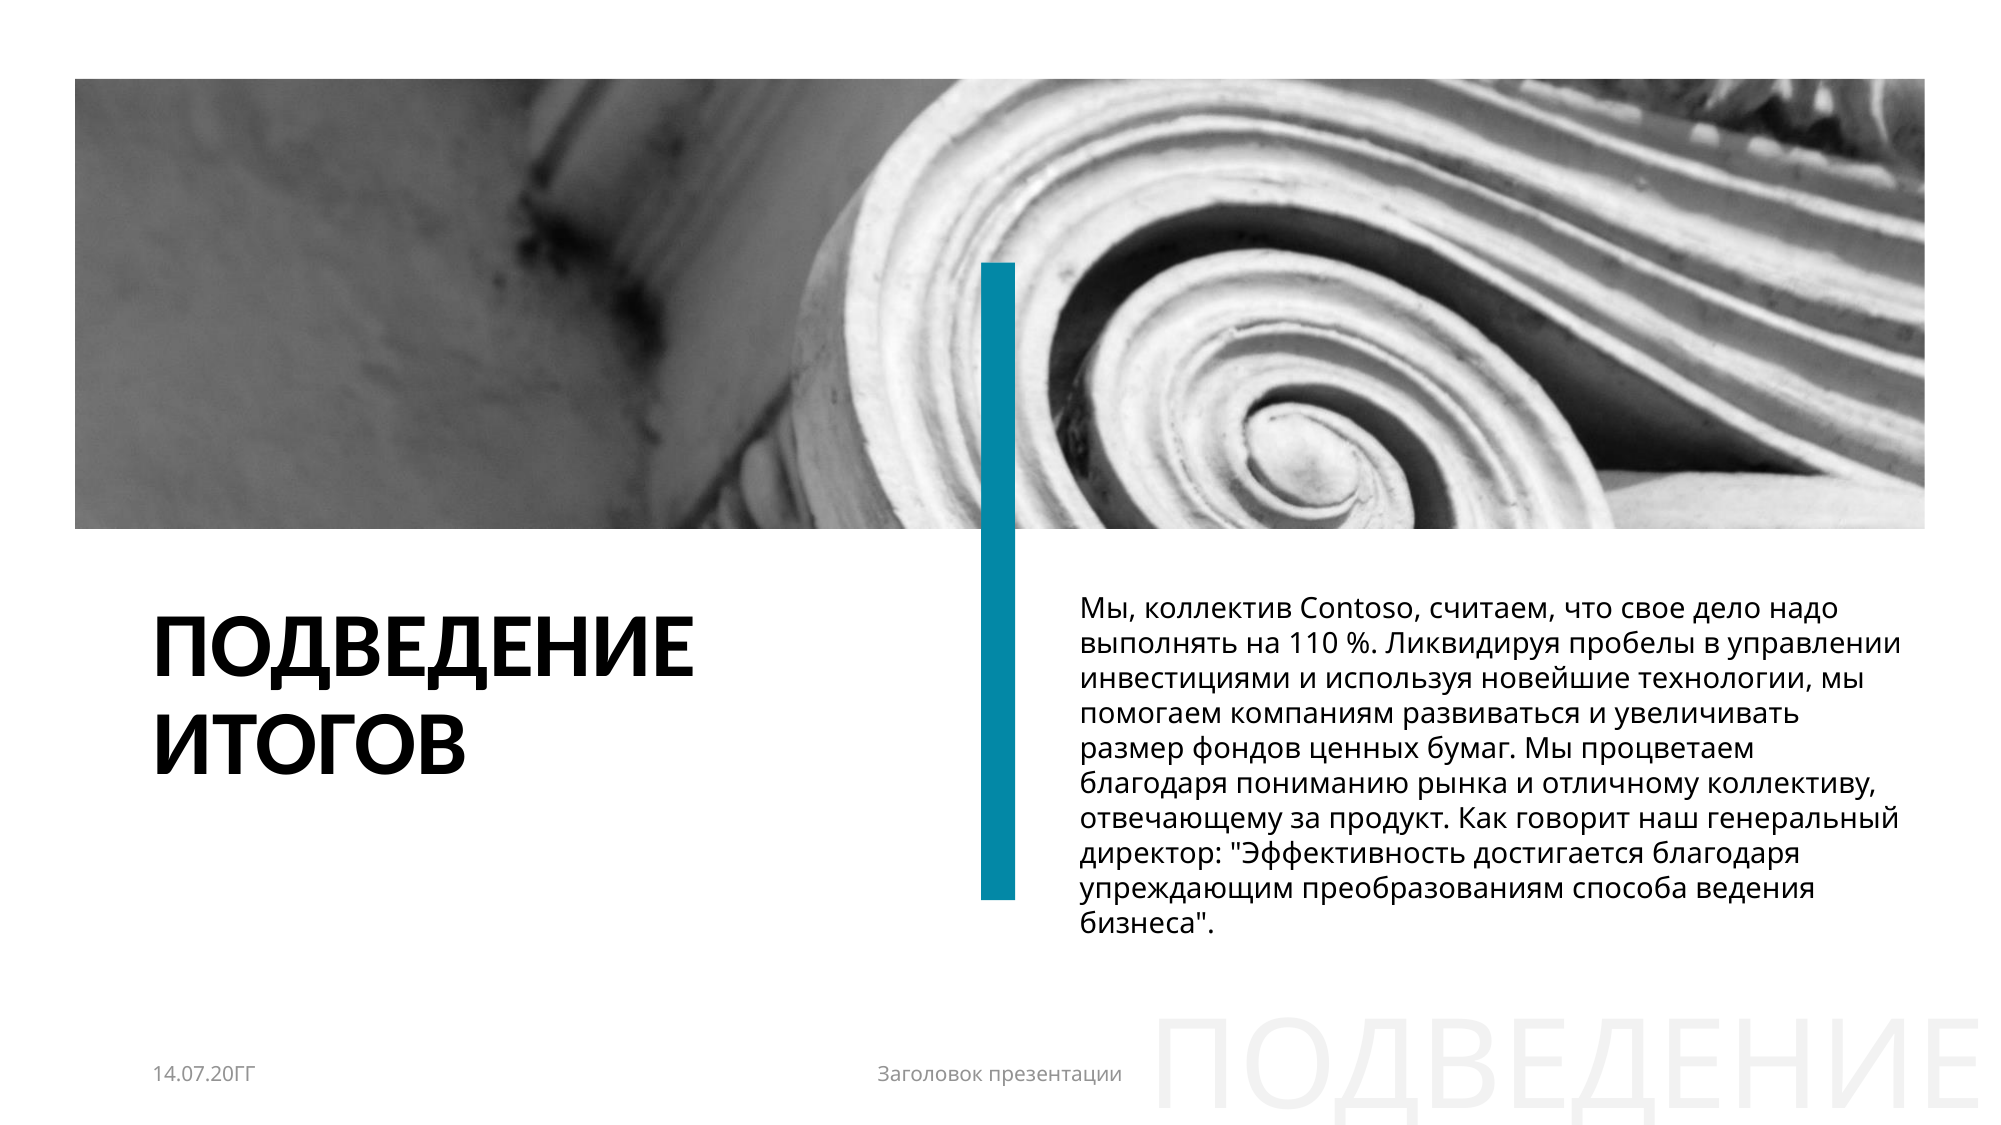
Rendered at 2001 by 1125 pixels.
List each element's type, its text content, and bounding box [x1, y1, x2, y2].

picture [75, 78, 1925, 529]
list Подведение итогов [662, 975, 2000, 1125]
title ПОДВЕДЕНИЕ ИТОГОВ [138, 589, 888, 807]
list Мы, коллектив Contoso, считаем, что свое дело надо выполнять на 110 %. Ликвидируя пробелы в управлении инвестициями и используя новейшие технологии, мы помогаем компаниям развиваться и увеличивать размер фондов ценных бумаг. Мы процветаем благодаря пониманию рынка и отличному коллективу, отвечающему за продукт. Как говорит наш генеральный директор: "Эффективность достигается благодаря упреждающим преобразованиям способа ведения бизнеса". [1064, 581, 1926, 916]
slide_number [137, 1042, 588, 1103]
